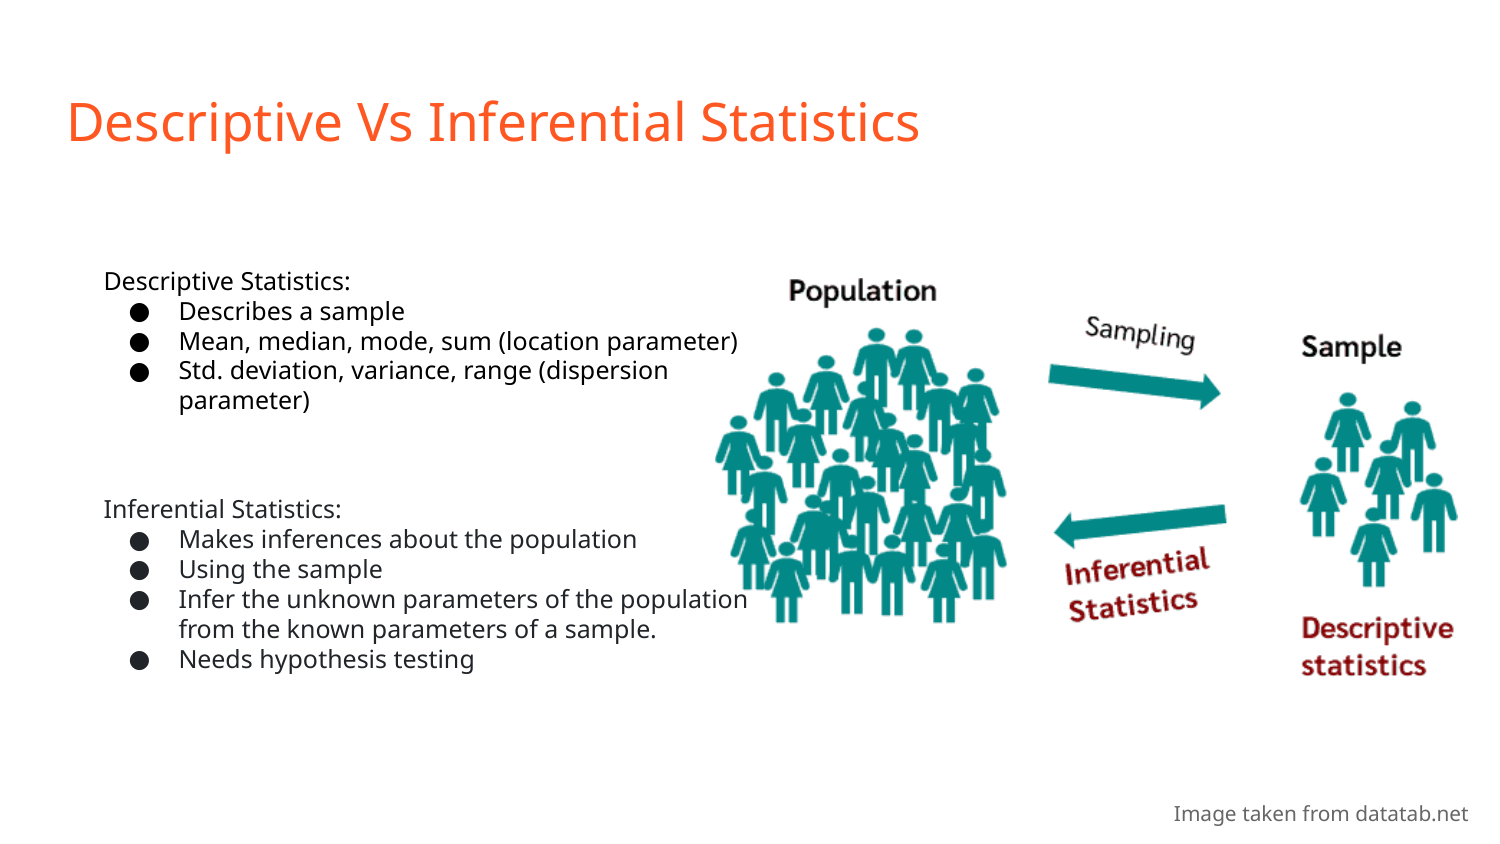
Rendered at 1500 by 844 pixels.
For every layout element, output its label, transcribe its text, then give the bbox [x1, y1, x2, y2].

title Descriptive Vs Inferential Statistics [51, 72, 1449, 167]
text_box Image taken from datatab.net [1158, 788, 1490, 839]
picture [715, 277, 1458, 678]
text_box Inferential Statistics: Makes inferences about the population Using the sample Infer the unknown parameters of the population from the known parameters of a sample. Needs hypothesis testing [88, 478, 787, 689]
text_box Descriptive Statistics: Describes a sample Mean, median, mode, sum (location parameter) Std. deviation, variance, range (dispersion parameter) [88, 250, 787, 430]
